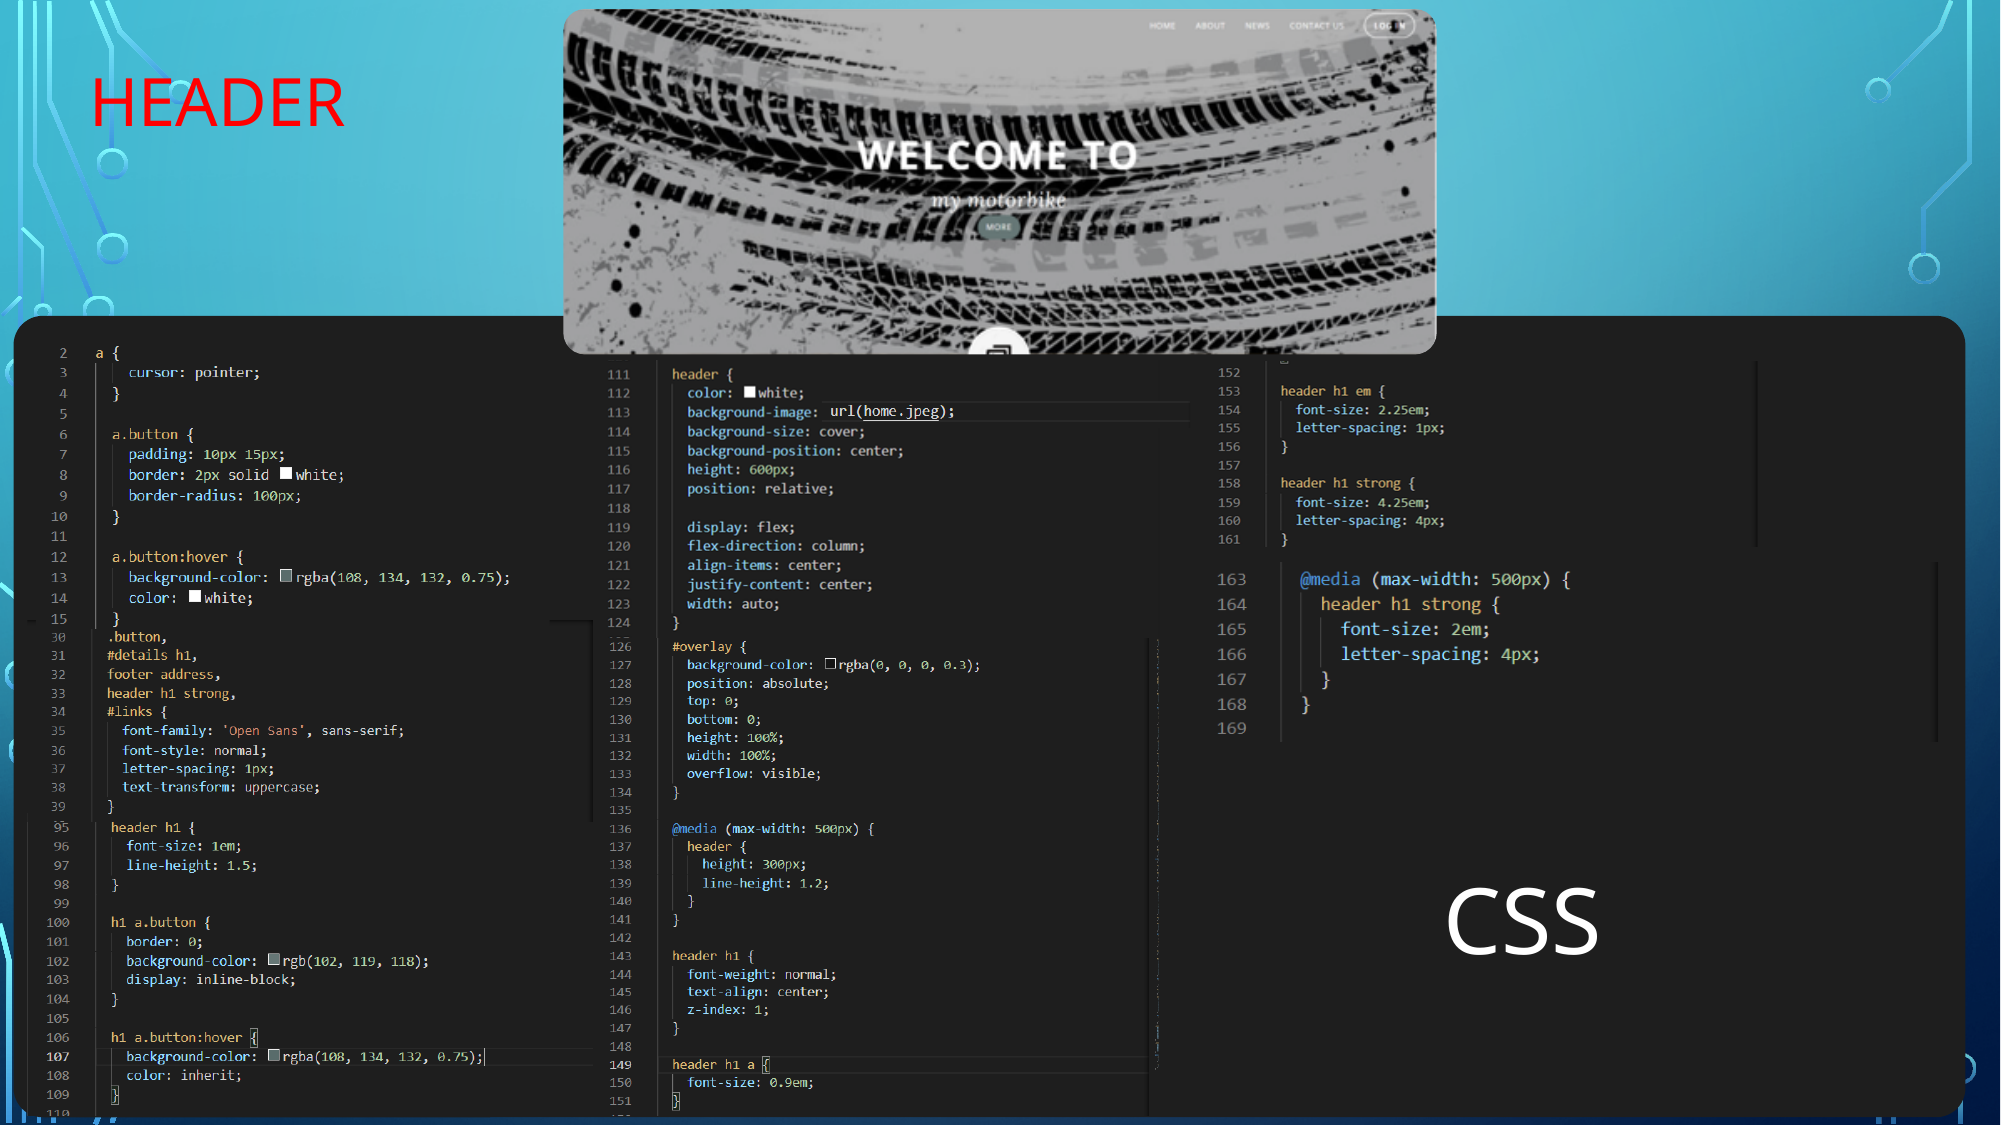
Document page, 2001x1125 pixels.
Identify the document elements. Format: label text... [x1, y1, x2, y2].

text_box HEADER [74, 52, 367, 147]
text_box [561, 7, 1438, 356]
picture [1202, 360, 1768, 548]
picture [27, 340, 1191, 1117]
text_box CSS [1428, 855, 1921, 980]
text_box [13, 315, 1966, 1118]
picture [1198, 562, 1941, 743]
